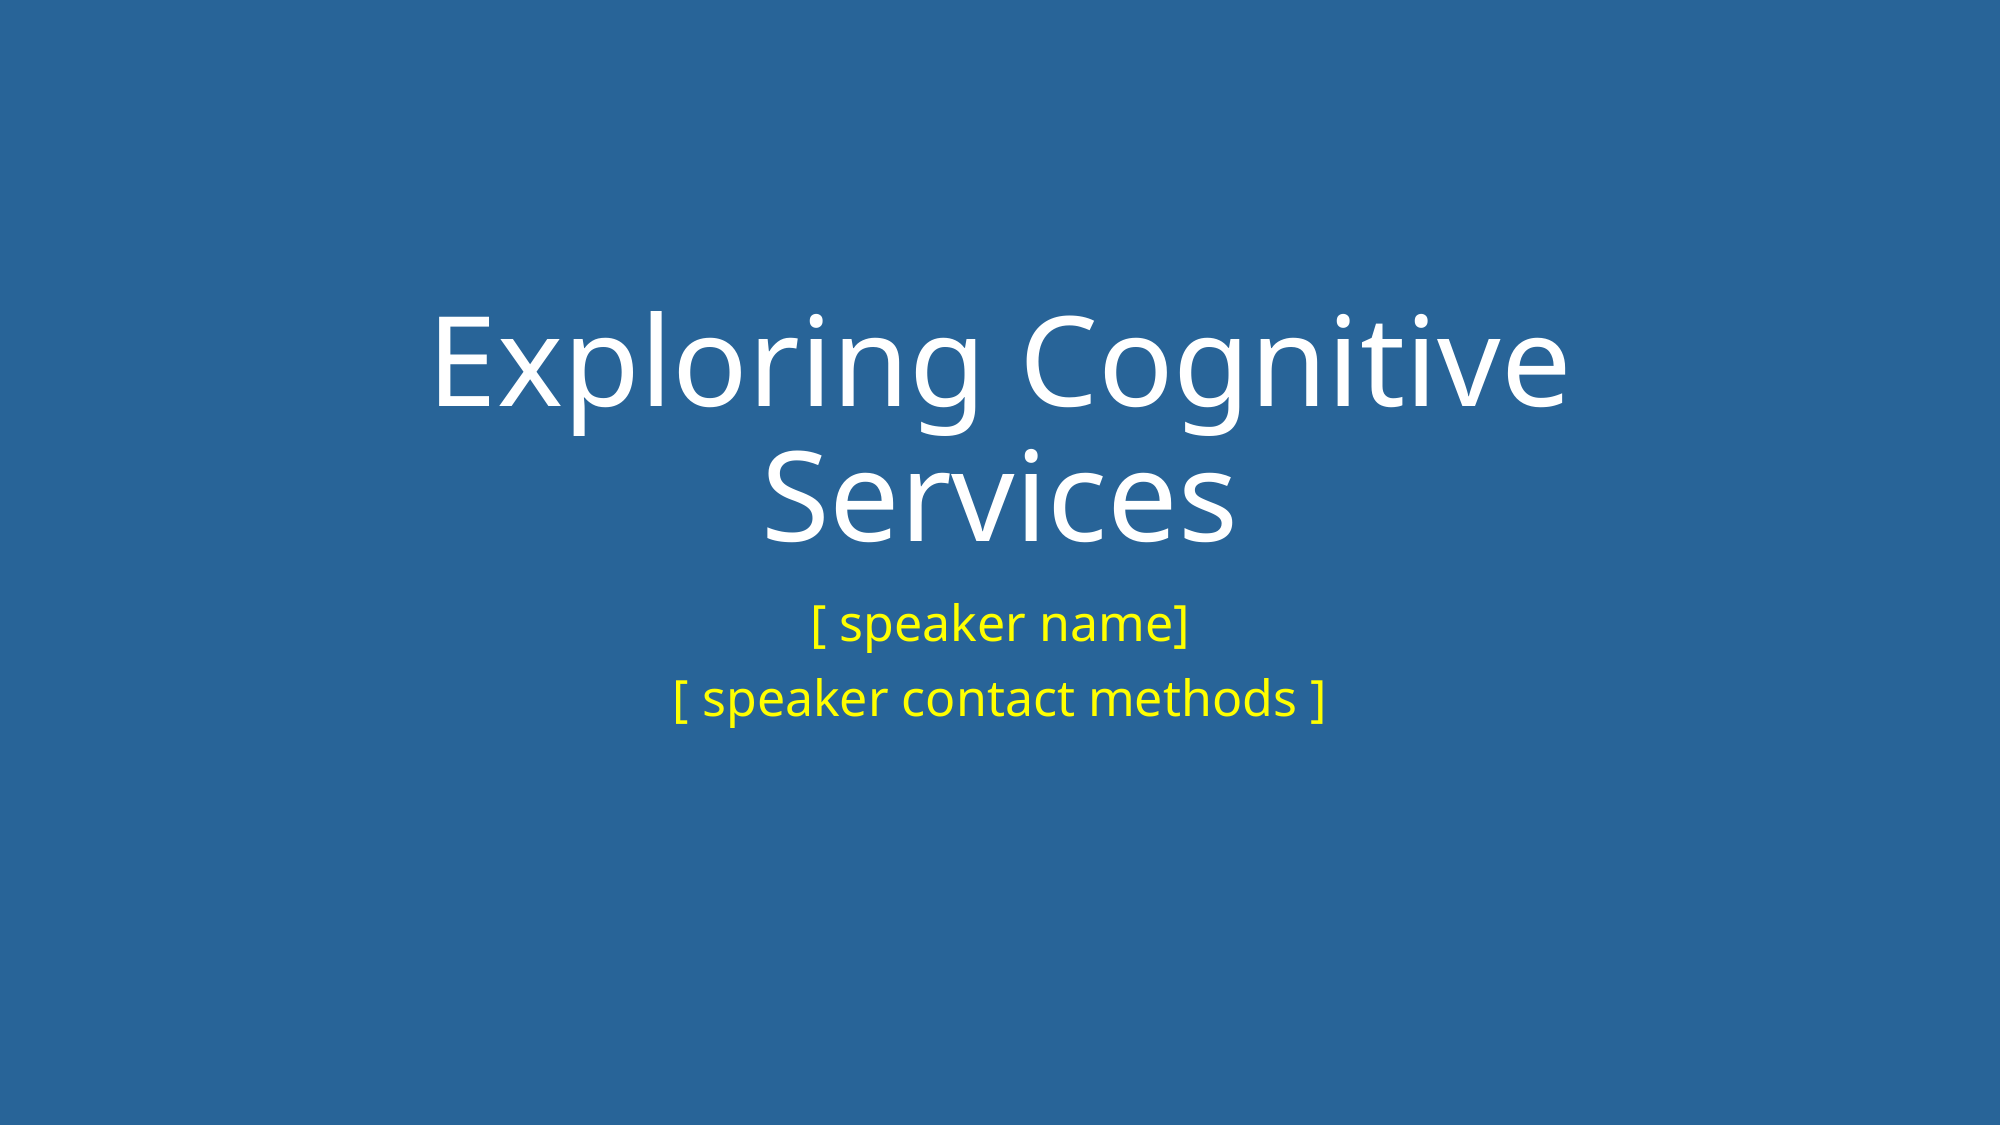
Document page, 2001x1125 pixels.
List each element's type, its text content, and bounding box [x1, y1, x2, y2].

subtitle [ speaker name] [ speaker contact methods ] [249, 590, 1750, 863]
title Exploring Cognitive Services [249, 184, 1750, 576]
